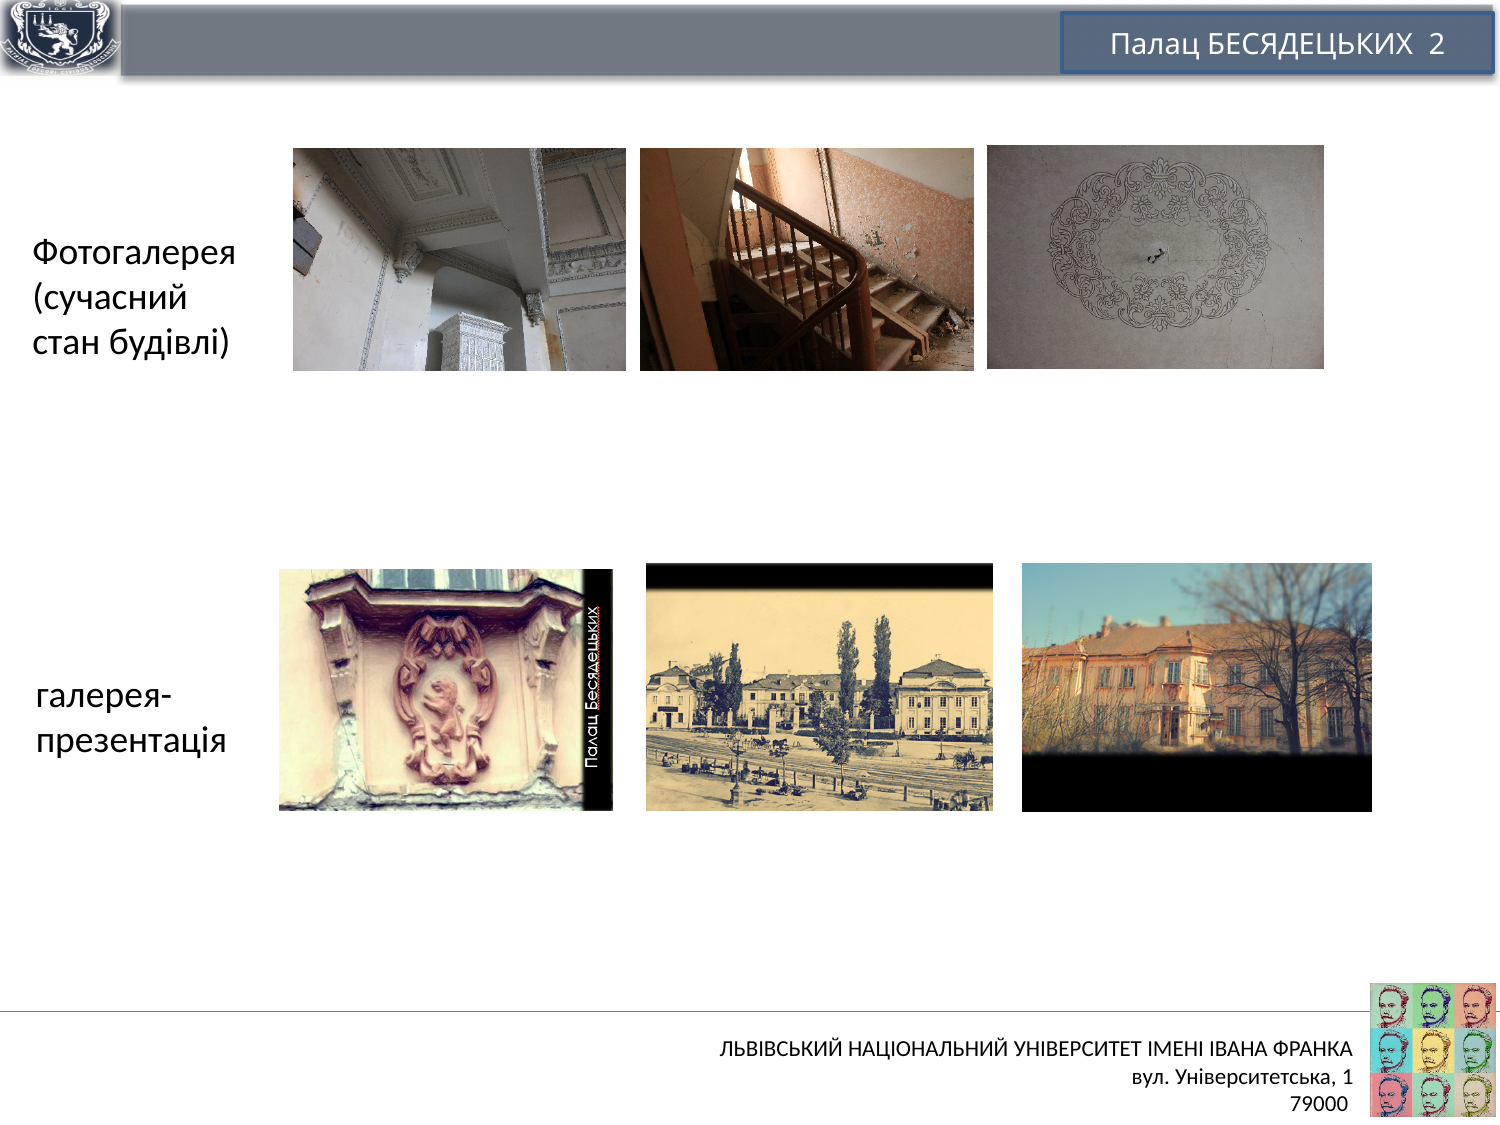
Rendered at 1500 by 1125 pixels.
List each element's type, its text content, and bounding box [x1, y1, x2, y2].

text_box Фотогалерея (сучасний стан будівлі) [17, 219, 280, 370]
picture [293, 148, 627, 371]
text_box галерея-презентація [21, 662, 274, 768]
text_box ЛЬВІВСЬКИЙ НАЦІОНАЛЬНИЙ УНІВЕРСИТЕТ ІМЕНІ ІВАНА ФРАНКА вул. Університетська, 1 79000 [704, 1026, 1369, 1124]
picture [1369, 982, 1497, 1117]
picture [0, 0, 123, 76]
picture [646, 563, 994, 811]
text_box [126, 4, 1494, 76]
picture [987, 145, 1324, 370]
picture [1022, 562, 1373, 812]
picture [279, 569, 614, 811]
text_box Палац БЕСЯДЕЦЬКИХ 2 [1060, 11, 1495, 74]
picture [639, 147, 974, 371]
